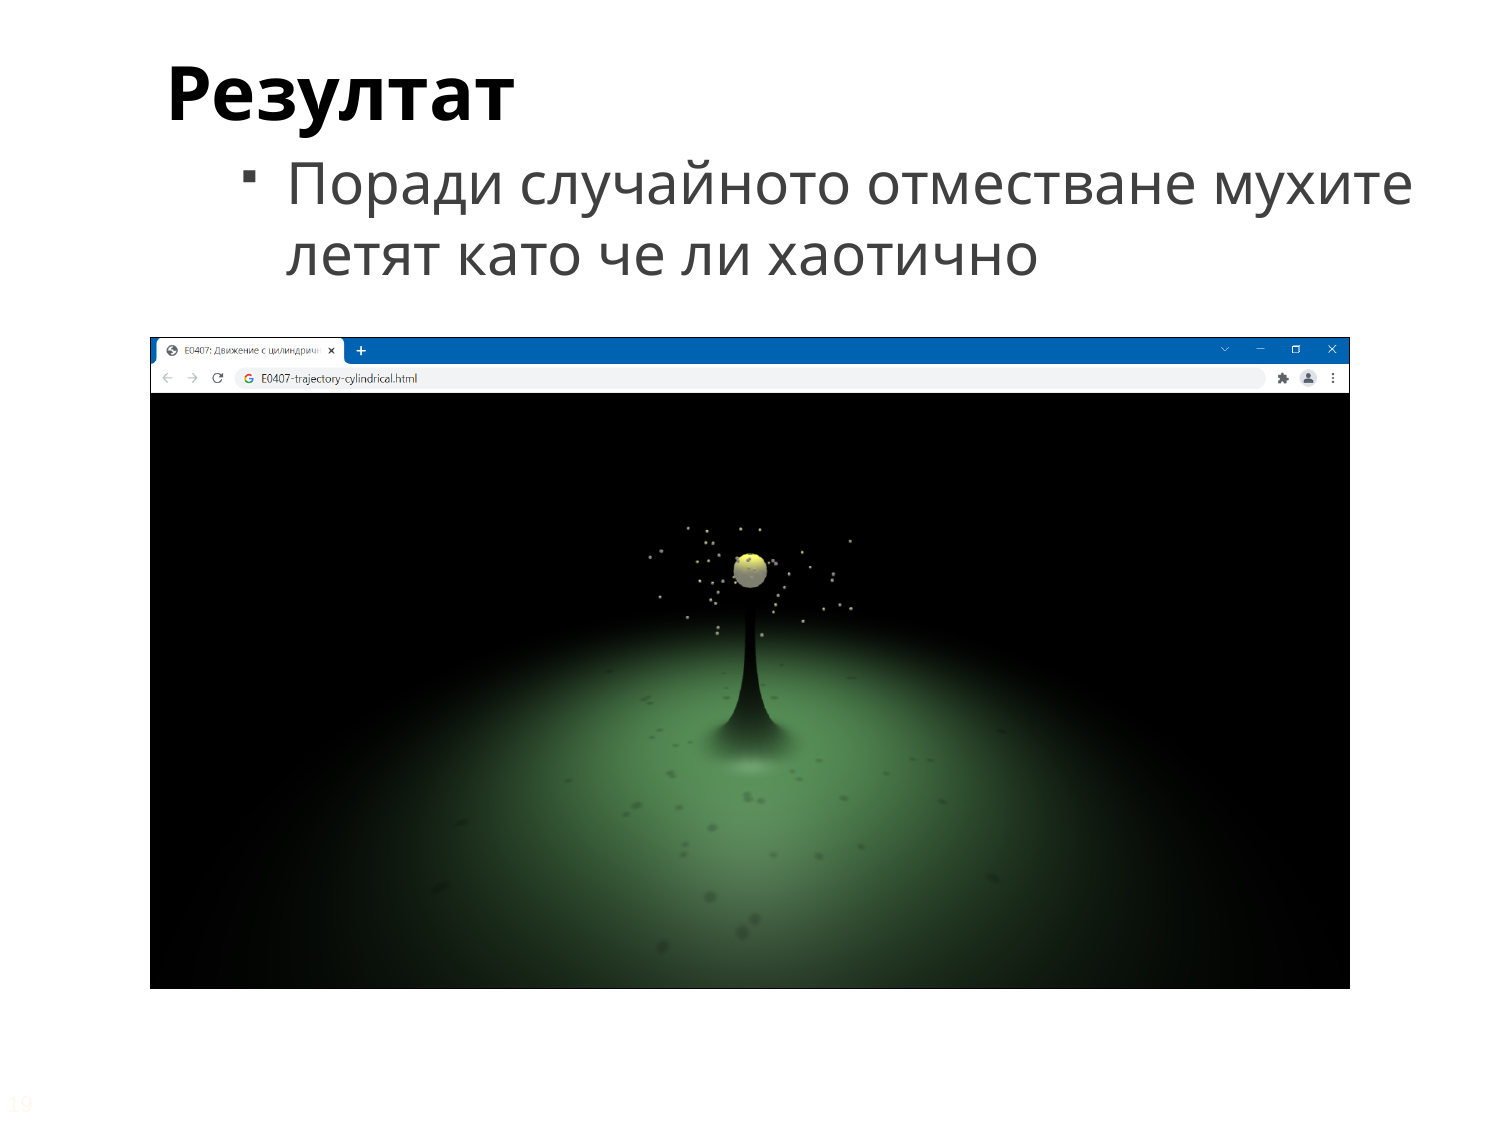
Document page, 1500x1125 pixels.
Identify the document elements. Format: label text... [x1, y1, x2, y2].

picture [149, 337, 1351, 989]
list Резултат Поради случайното отместване мухите летят като че ли хаотично [150, 37, 1488, 1113]
